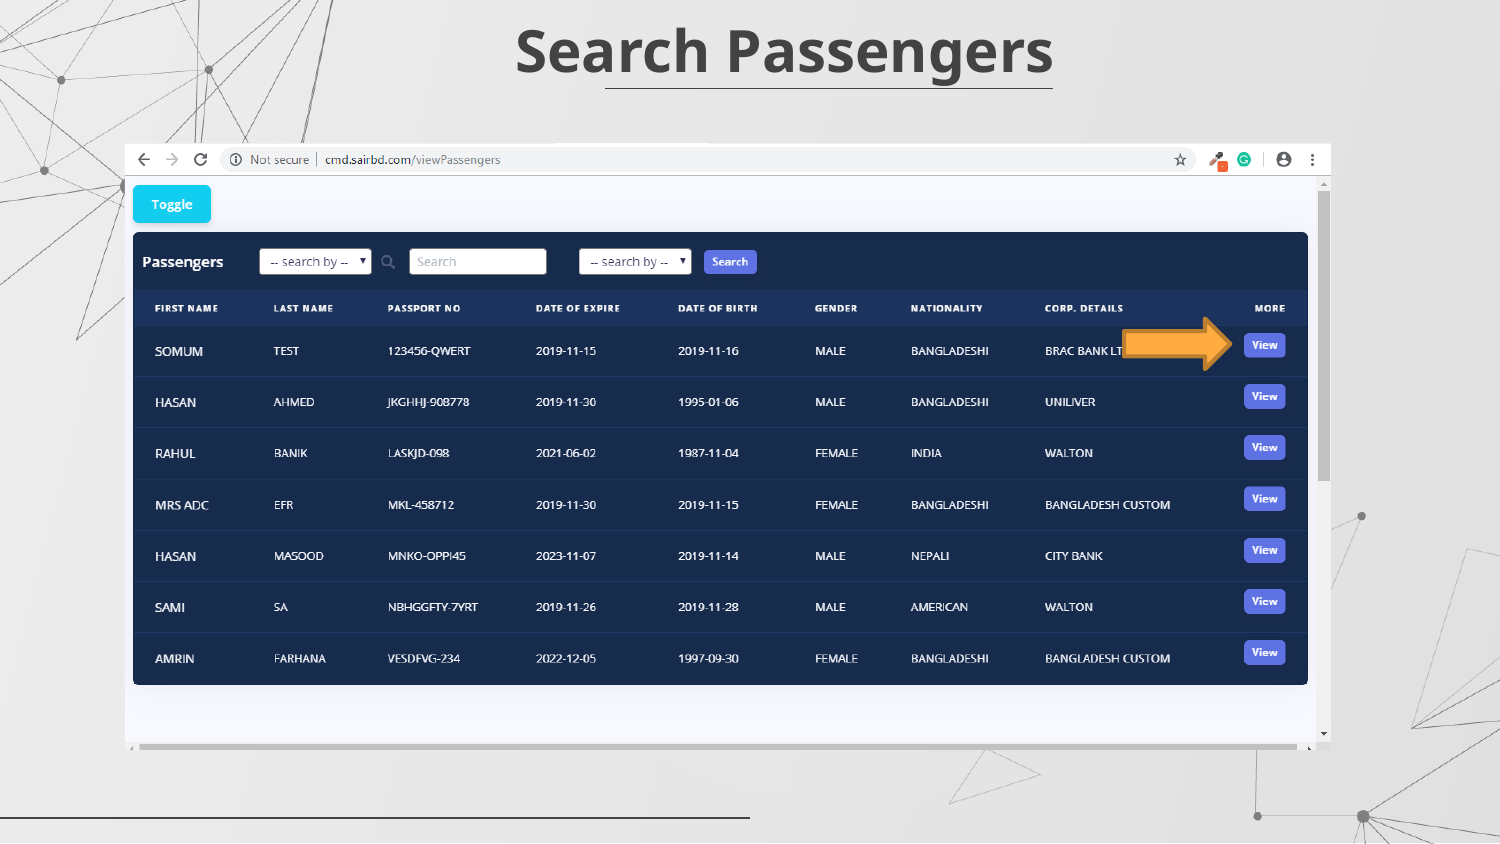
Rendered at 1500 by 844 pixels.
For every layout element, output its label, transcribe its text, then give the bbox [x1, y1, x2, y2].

picture [0, 0, 1500, 844]
title Search Passengers [478, 7, 1071, 100]
